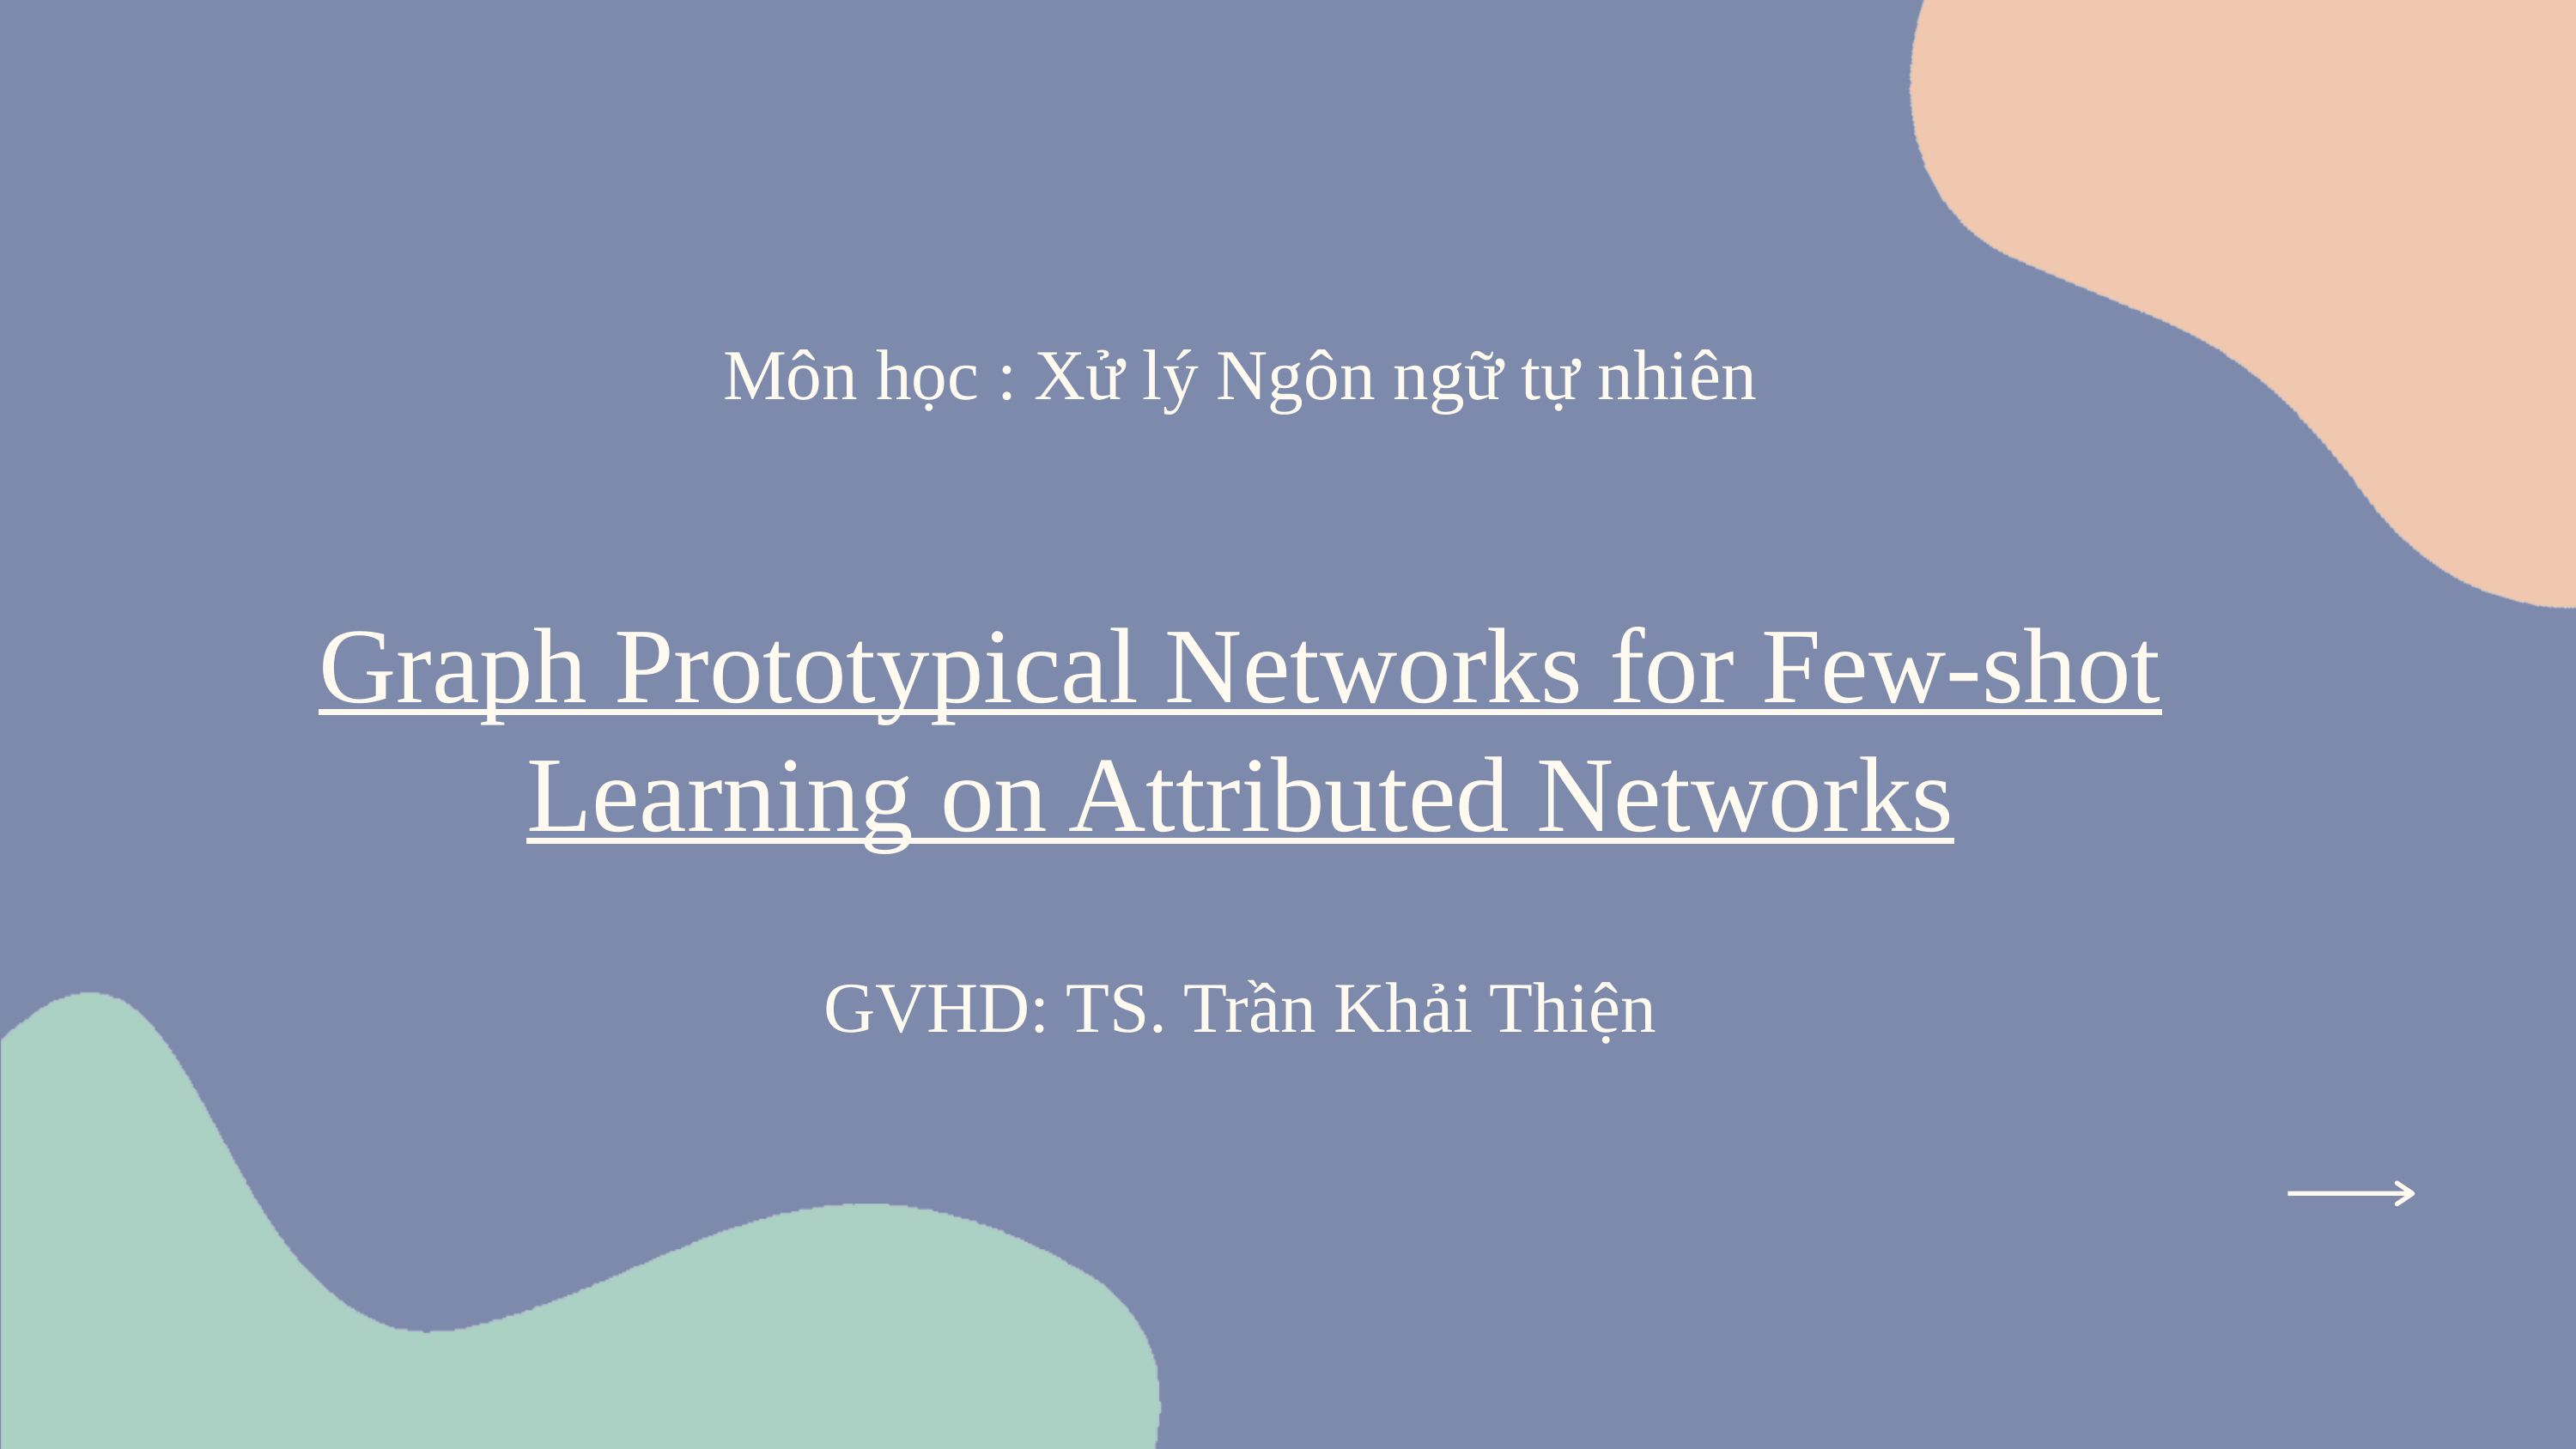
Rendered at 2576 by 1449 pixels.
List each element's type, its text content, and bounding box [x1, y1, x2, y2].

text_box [144, 453, 2336, 1040]
text_box Môn học : Xử lý Ngôn ngữ tự nhiên [668, 320, 1813, 414]
picture [1833, 0, 2576, 788]
picture [2, 587, 1188, 1449]
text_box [2287, 1180, 2415, 1207]
